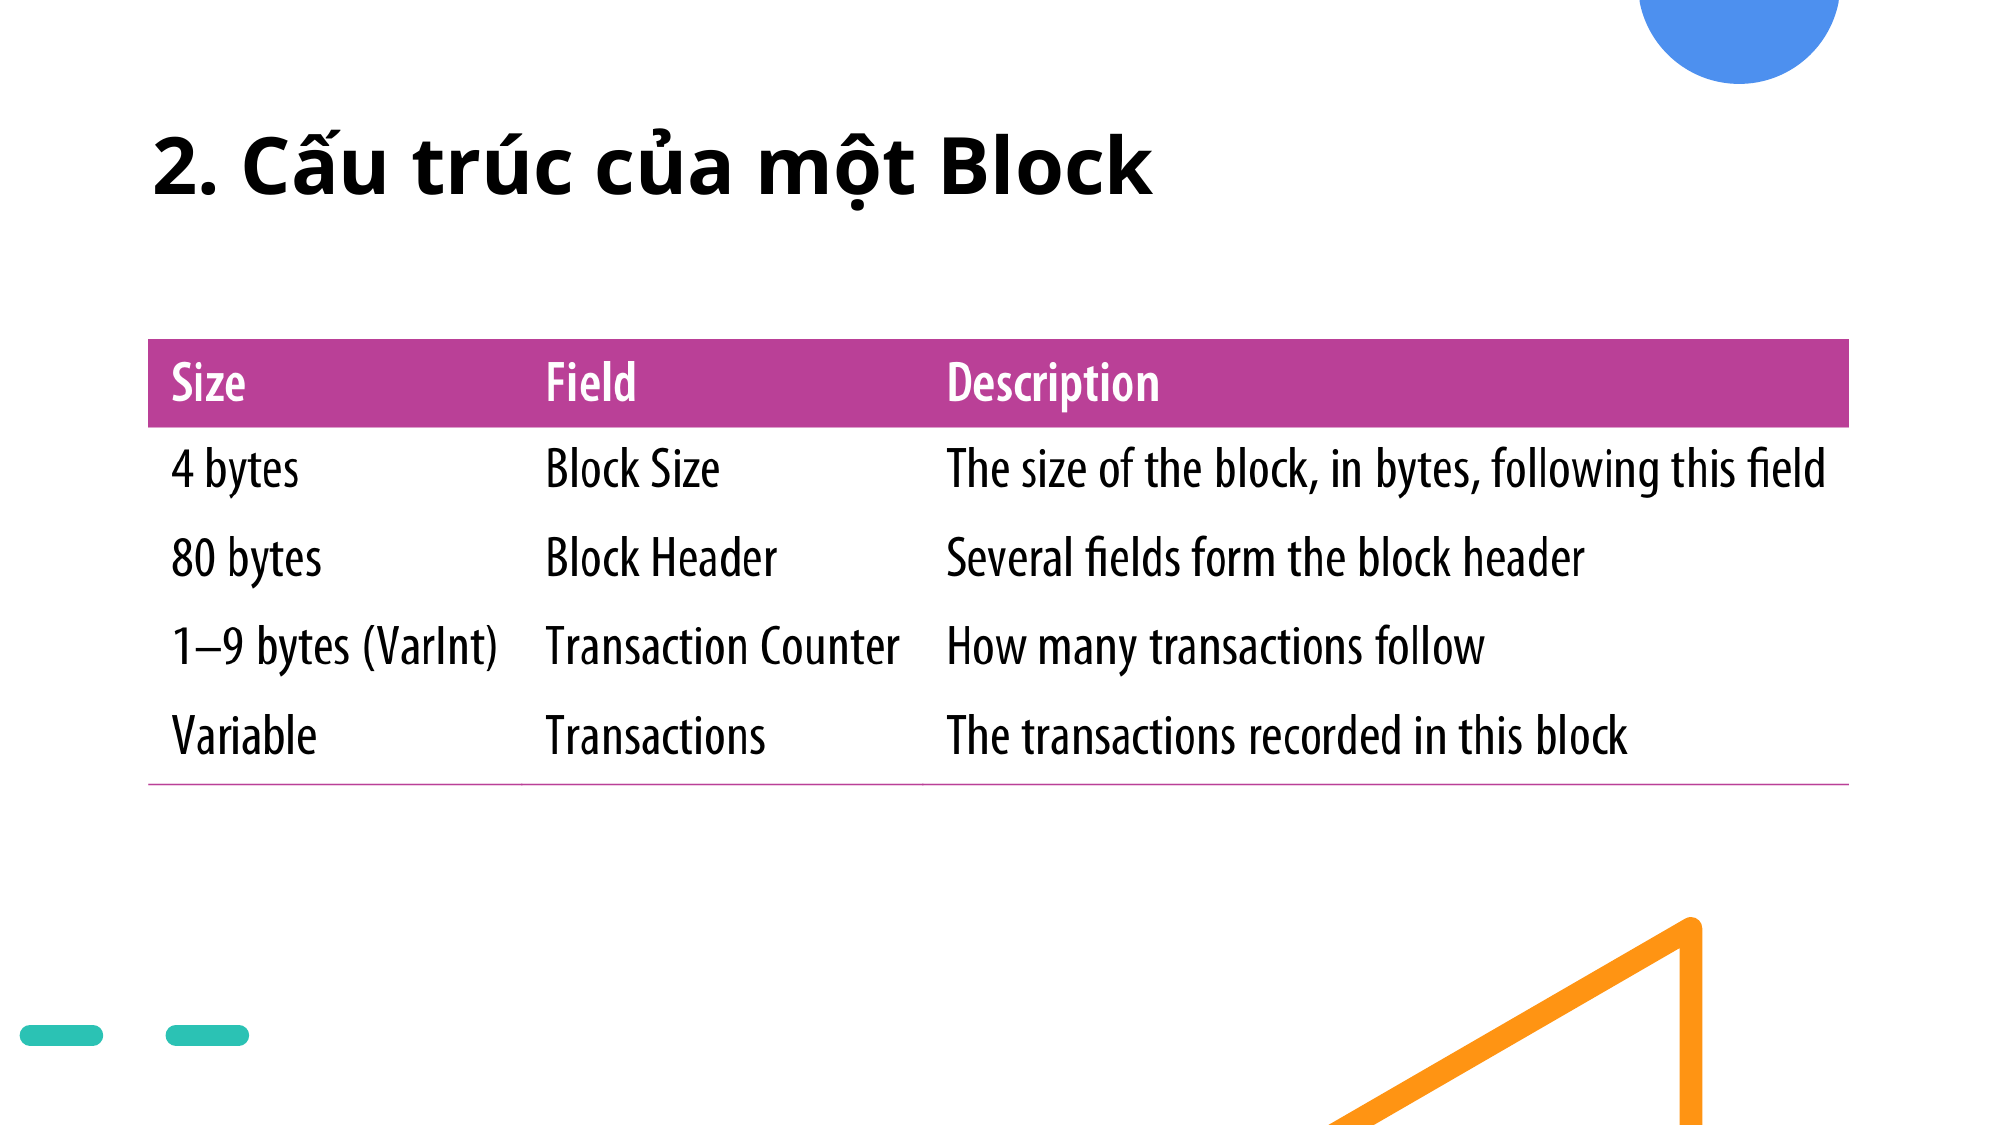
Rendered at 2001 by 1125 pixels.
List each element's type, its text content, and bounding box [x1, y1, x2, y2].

title 2. Cấu trúc của một Block [137, 59, 1863, 278]
picture [136, 327, 1863, 798]
